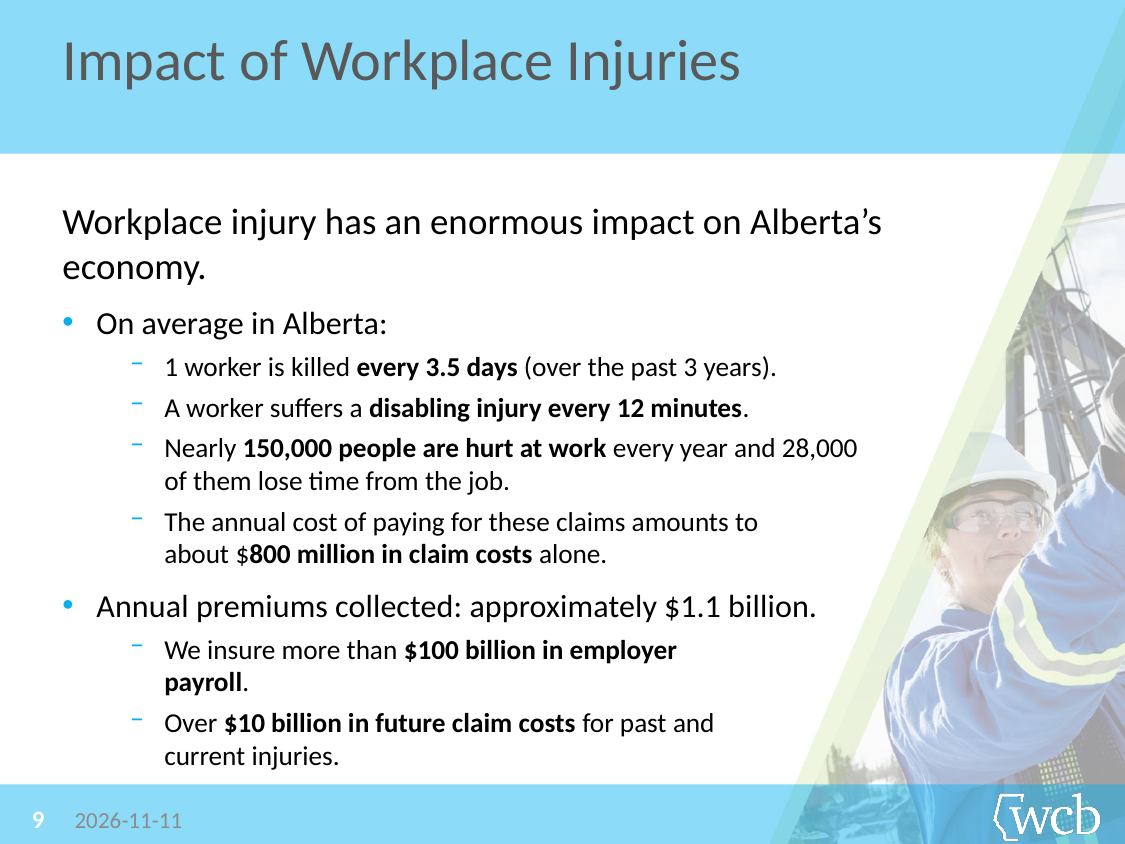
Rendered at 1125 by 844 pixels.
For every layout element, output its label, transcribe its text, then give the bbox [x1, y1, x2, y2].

slide_number 9 [0, 798, 60, 840]
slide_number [59, 798, 313, 841]
list Impact of Workplace Injuries [47, 0, 1009, 154]
picture [0, 0, 1125, 844]
list Workplace injury has an enormous impact on Alberta’s economy. On average in Alberta: 1 worker is killed every 3.5 days (over the past 3 years). A worker suffers a disabling injury every 12 minutes. Nearly 150,000 people are hurt at work every year and 28,000 of them lose time from the job. The annual cost of paying for these claims amounts to about $800 million in claim costs alone. Annual premiums collected: approximately $1.1 billion. We insure more than $100 billion in employer payroll. Over $10 billion in future claim costs for past and current injuries. [47, 190, 1013, 783]
